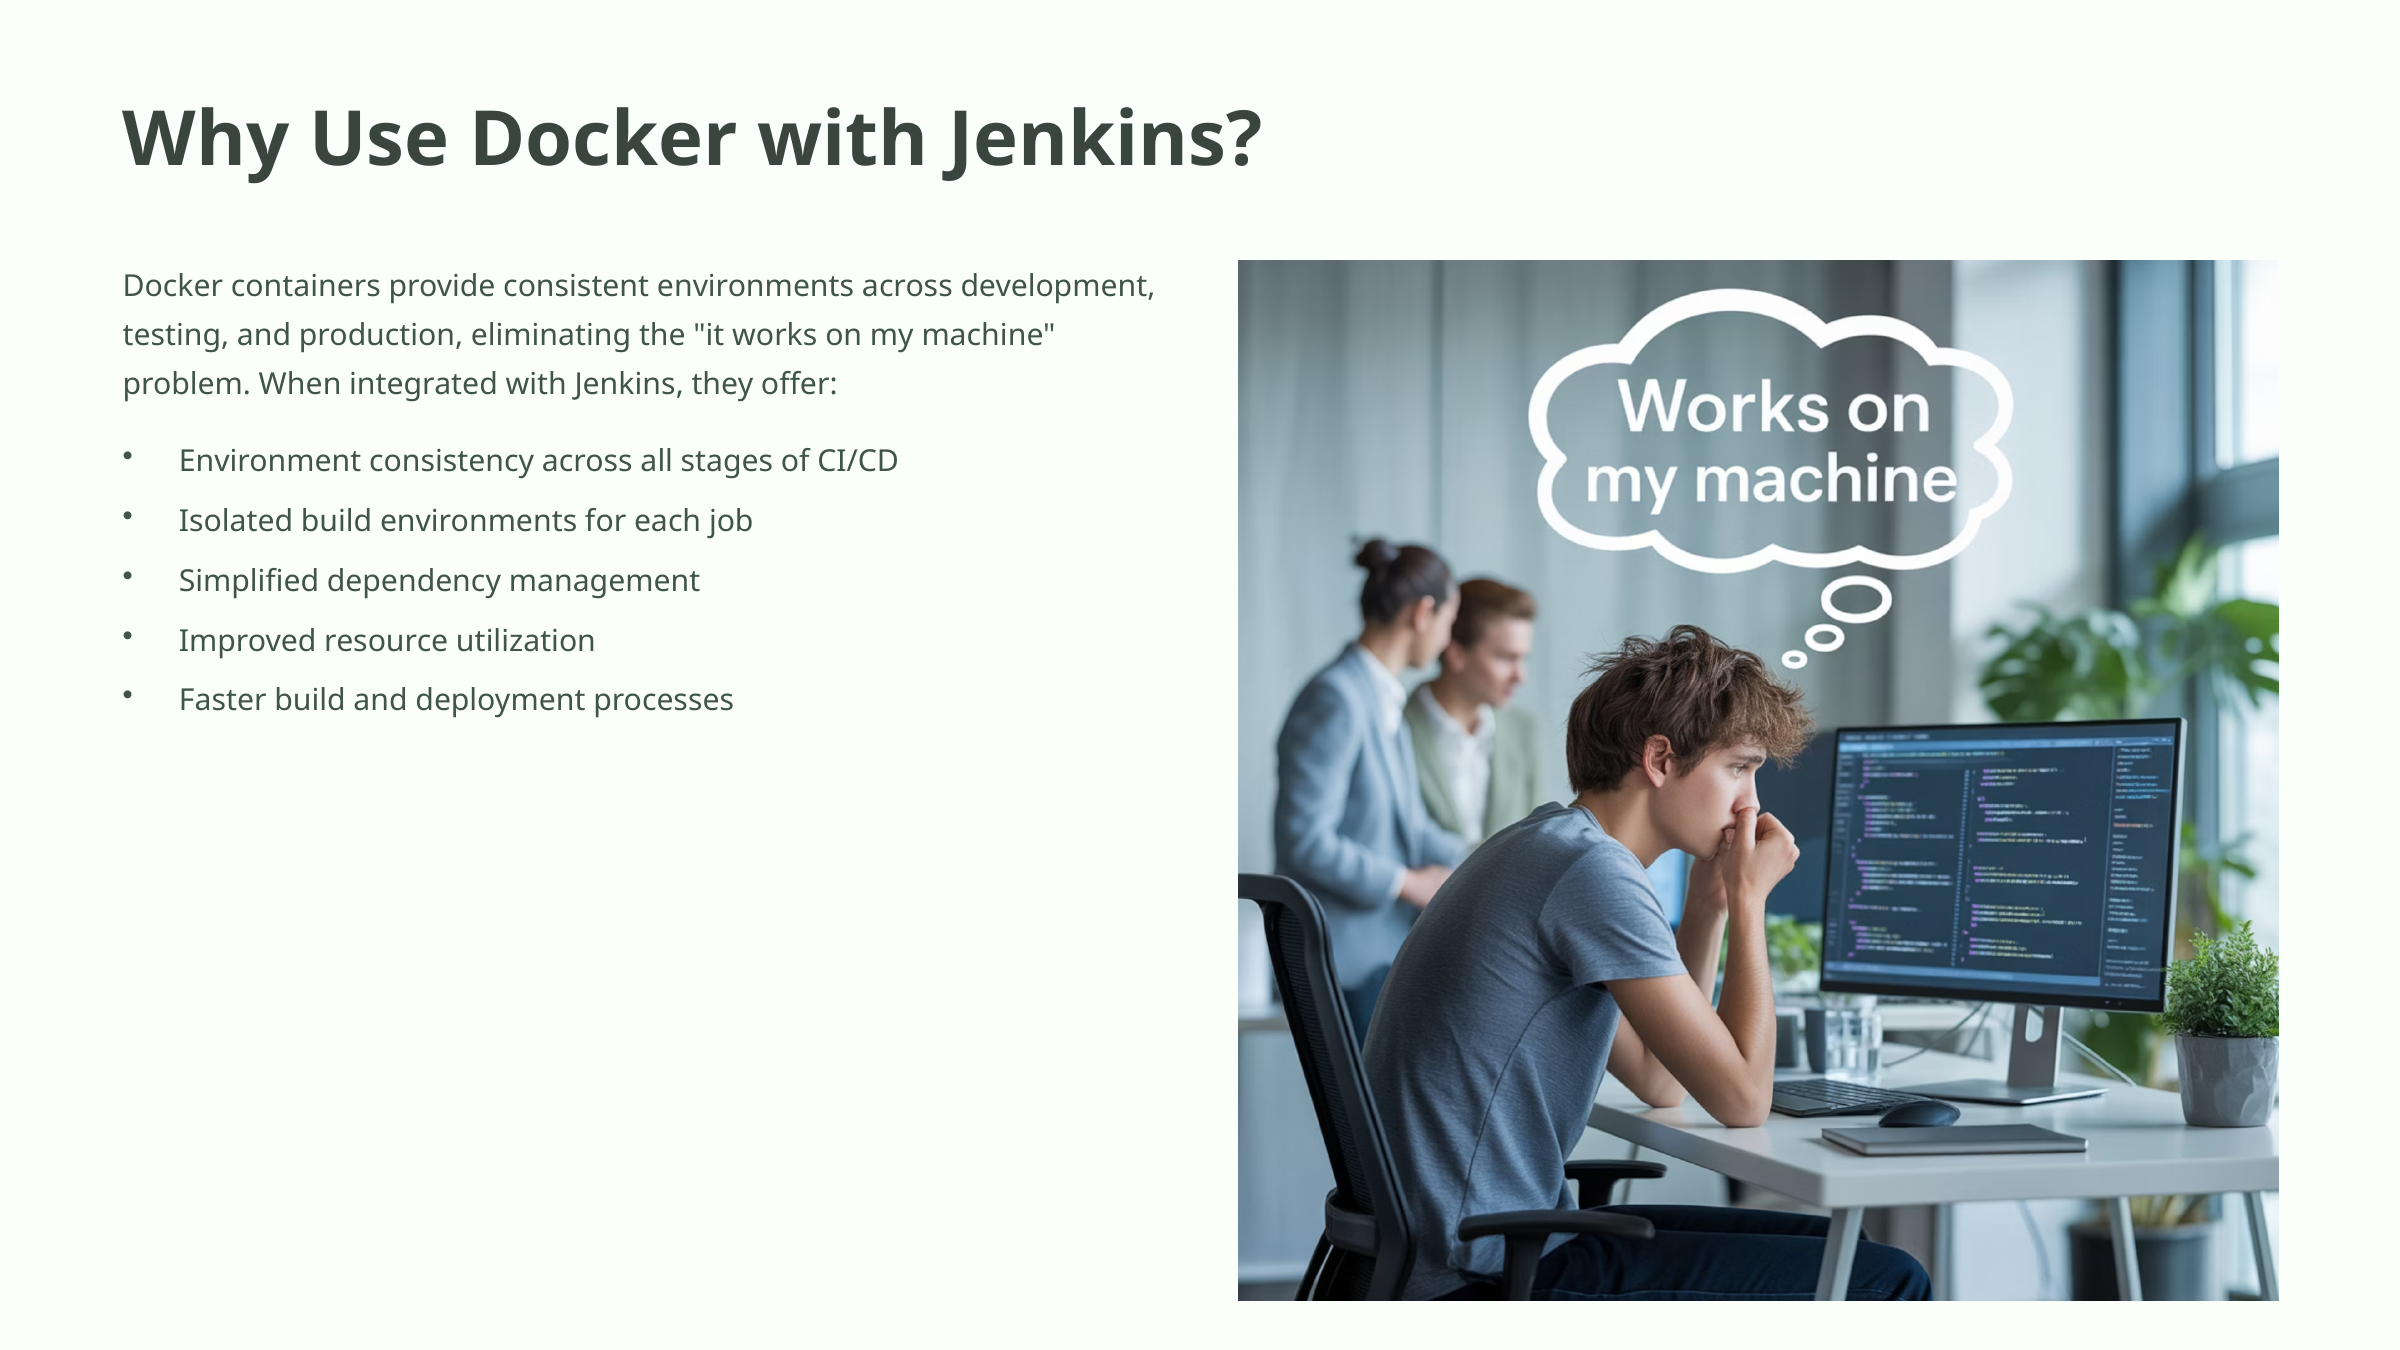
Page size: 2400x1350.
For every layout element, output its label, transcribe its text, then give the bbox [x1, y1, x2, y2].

text_box Why Use Docker with Jenkins? [122, 84, 1321, 181]
text_box Improved resource utilization [122, 608, 1163, 658]
text_box Isolated build environments for each job [122, 488, 1163, 538]
text_box Faster build and deployment processes [122, 667, 1163, 717]
text_box Environment consistency across all stages of CI/CD [122, 428, 1163, 478]
text_box Docker containers provide consistent environments across development, testing, and production, eliminating the "it works on my machine" problem. When integrated with Jenkins, they offer: [122, 253, 1163, 401]
text_box Simplified dependency management [122, 548, 1163, 598]
picture [1238, 260, 2279, 1301]
